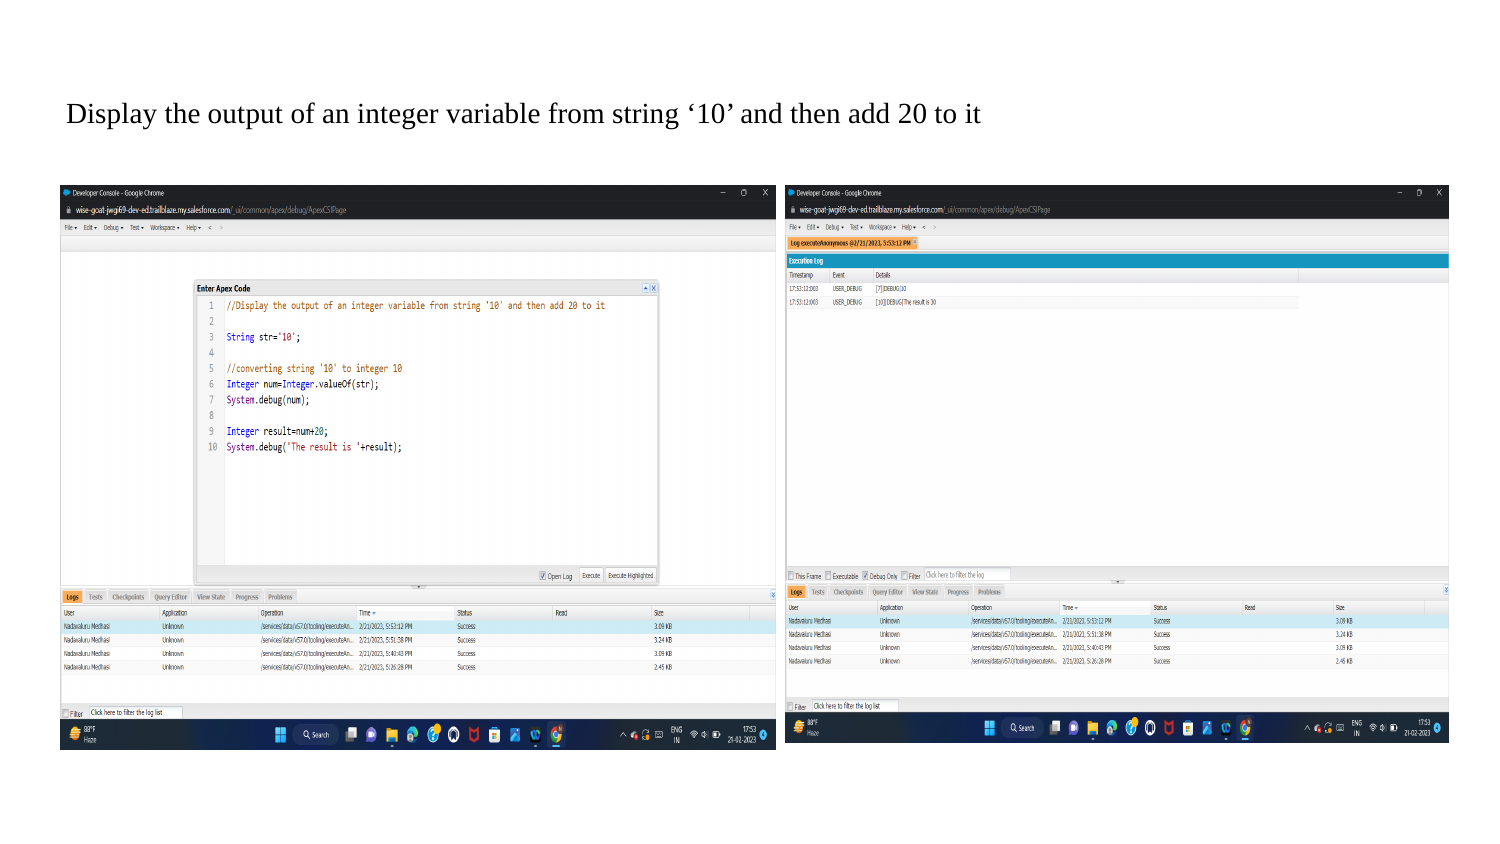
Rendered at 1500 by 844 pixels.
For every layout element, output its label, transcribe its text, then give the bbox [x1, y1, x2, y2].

picture [59, 184, 776, 750]
list Display the output of an integer variable from string ‘10’ and then add 20 to it [51, 78, 1449, 750]
picture [785, 184, 1450, 743]
